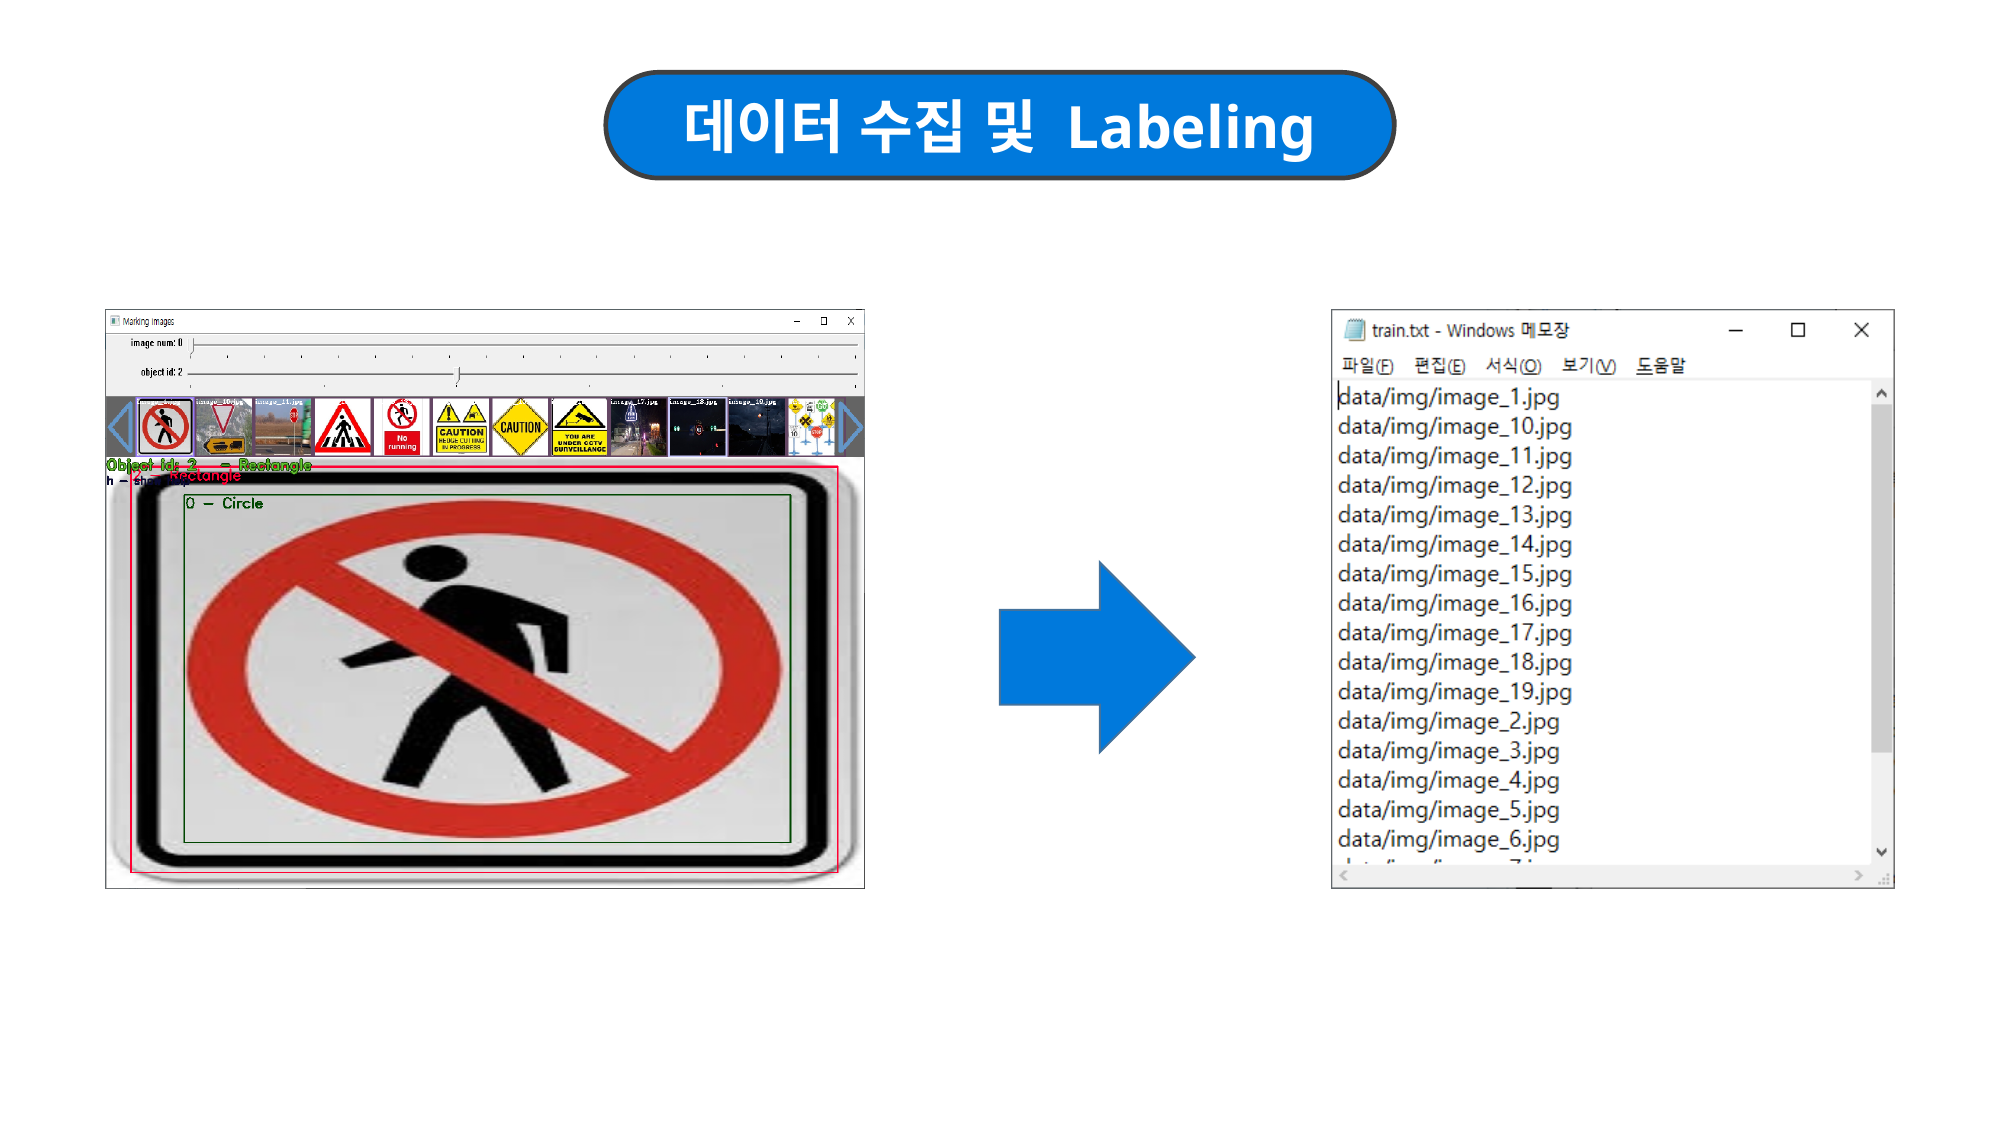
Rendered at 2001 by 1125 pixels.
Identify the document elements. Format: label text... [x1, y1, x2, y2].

picture [104, 309, 865, 889]
text_box 데이터 수집 및 Labeling [604, 71, 1396, 180]
picture [1331, 309, 1895, 889]
text_box [998, 559, 1197, 755]
